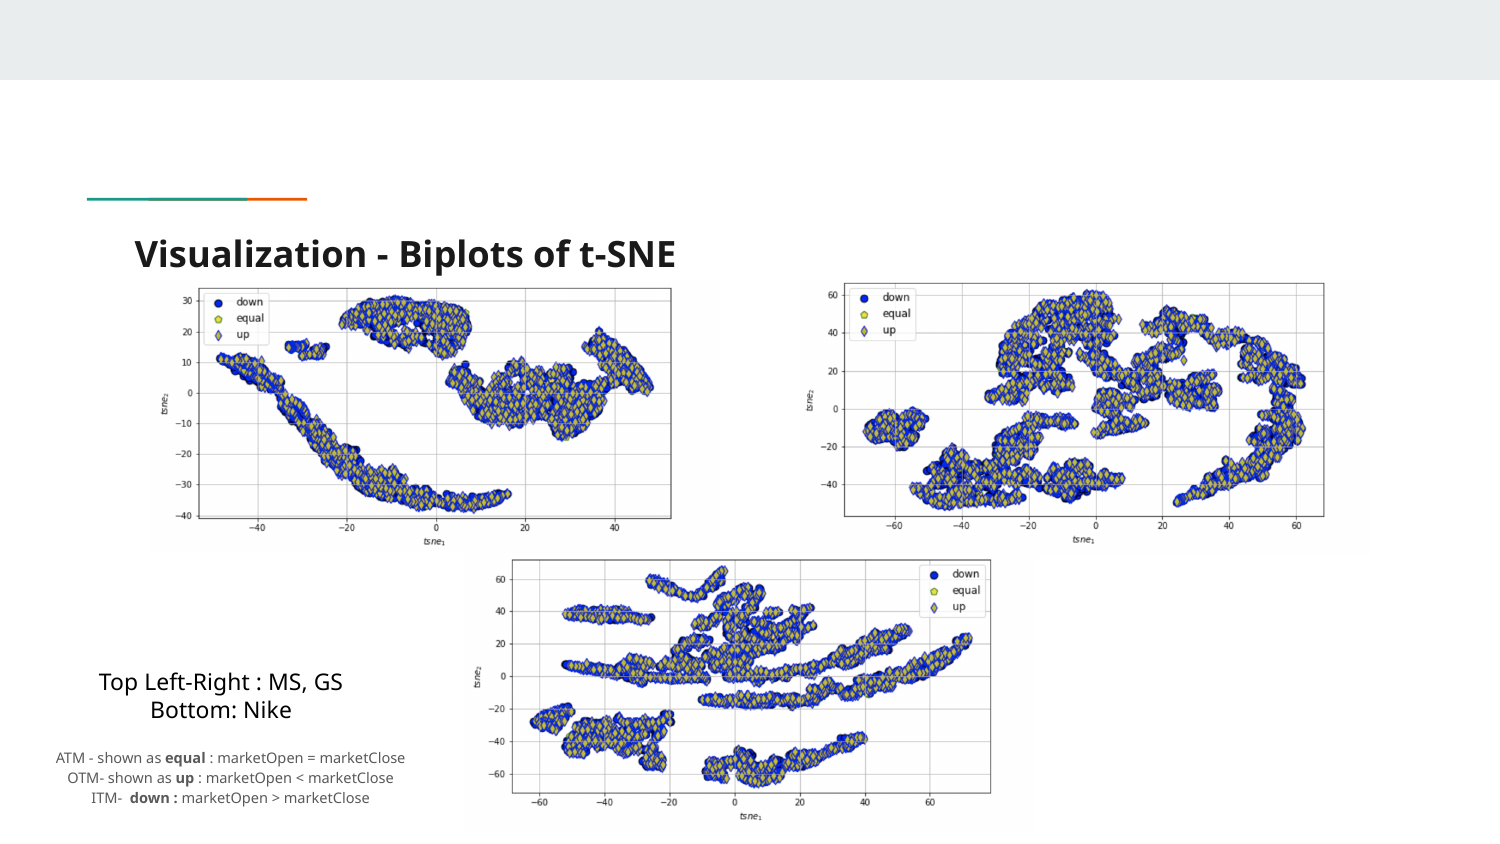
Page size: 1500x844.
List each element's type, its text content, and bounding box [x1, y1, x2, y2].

text_box Top Left-Right : MS, GS Bottom: Nike [53, 652, 389, 689]
list ATM - shown as equal : marketOpen = marketClose OTM- shown as up : marketOpen < marketClose ITM- down : marketOpen > marketClose [27, 689, 434, 823]
picture [148, 274, 1370, 833]
title Visualization - Biplots of t-SNE [119, 216, 1381, 305]
